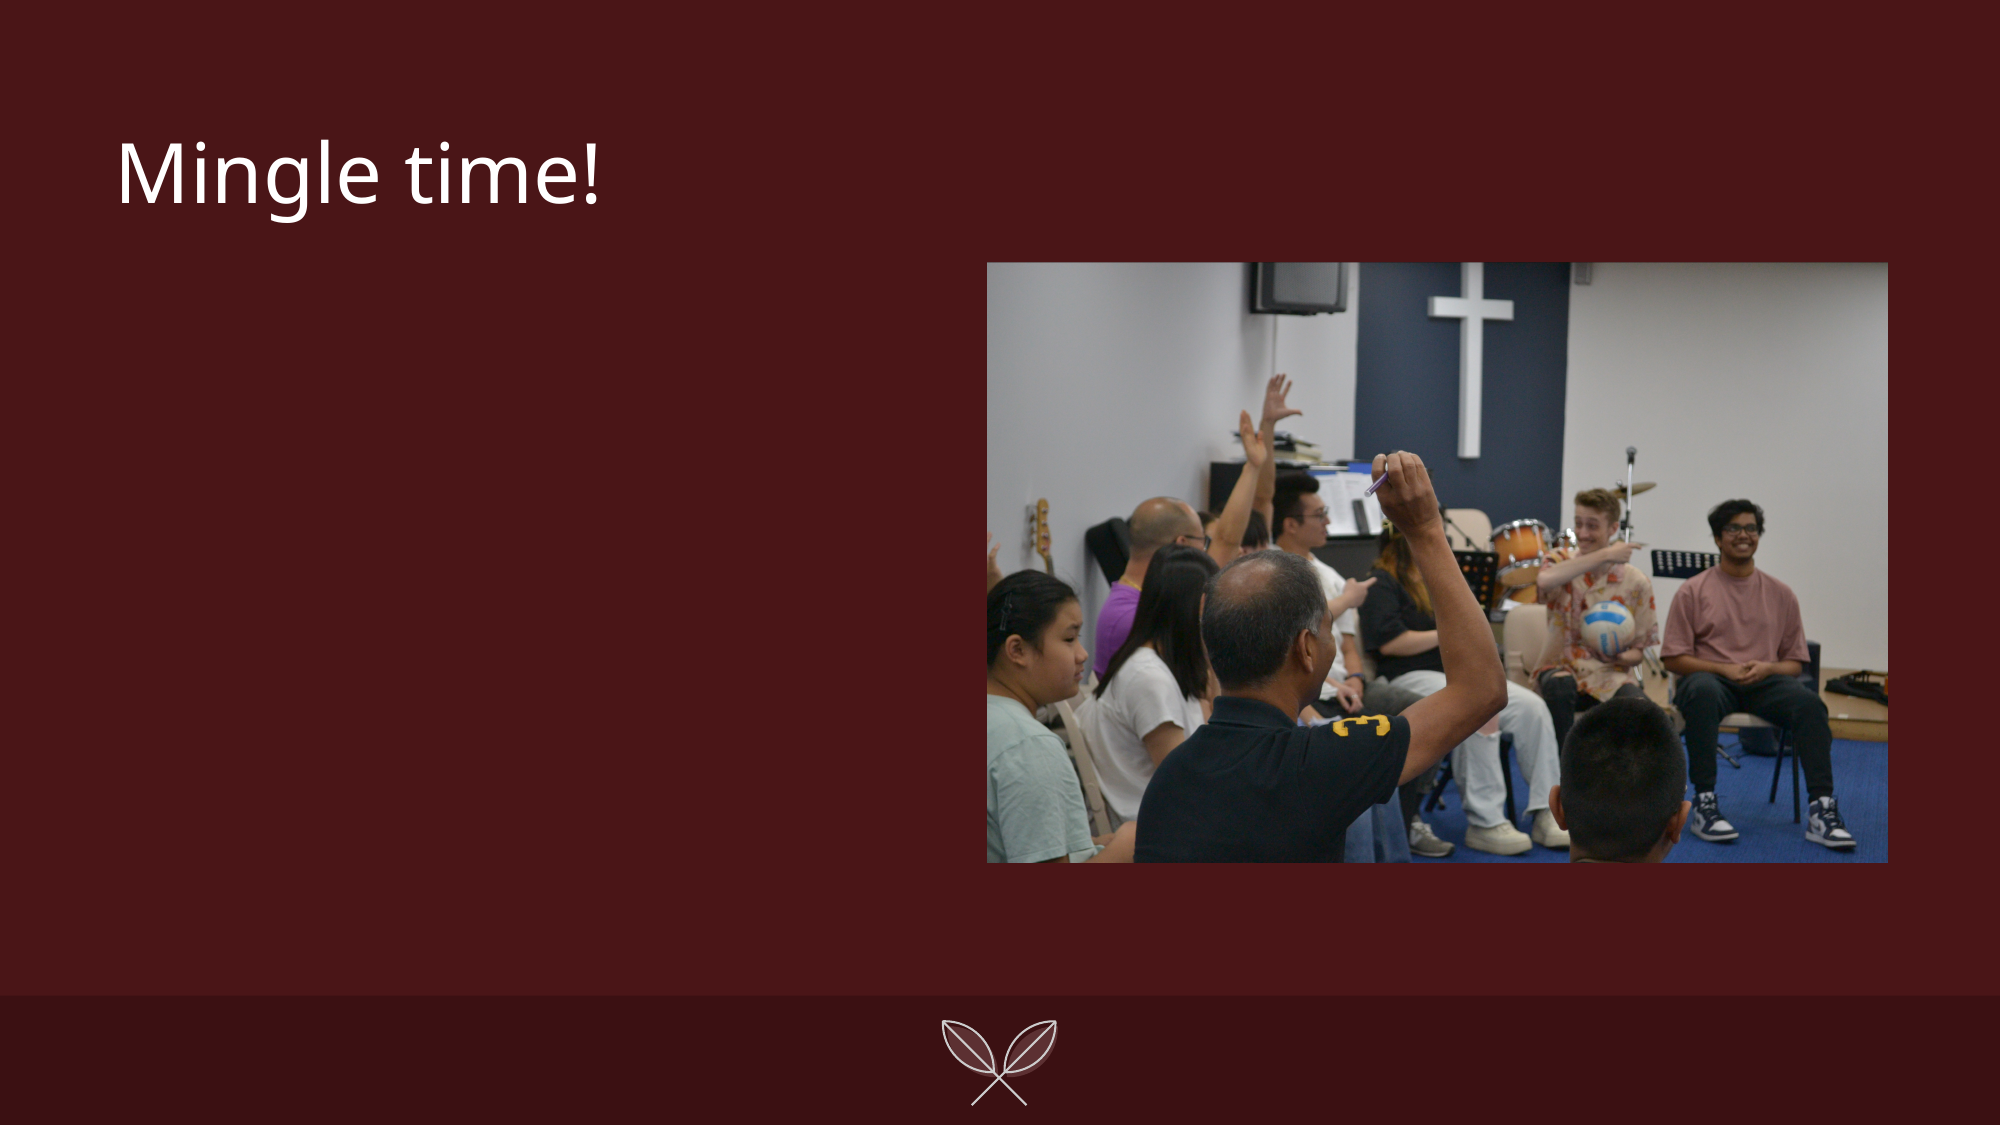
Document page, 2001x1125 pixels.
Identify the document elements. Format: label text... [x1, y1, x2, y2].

picture [987, 112, 1888, 1013]
text_box Mingle time! [99, 112, 900, 228]
